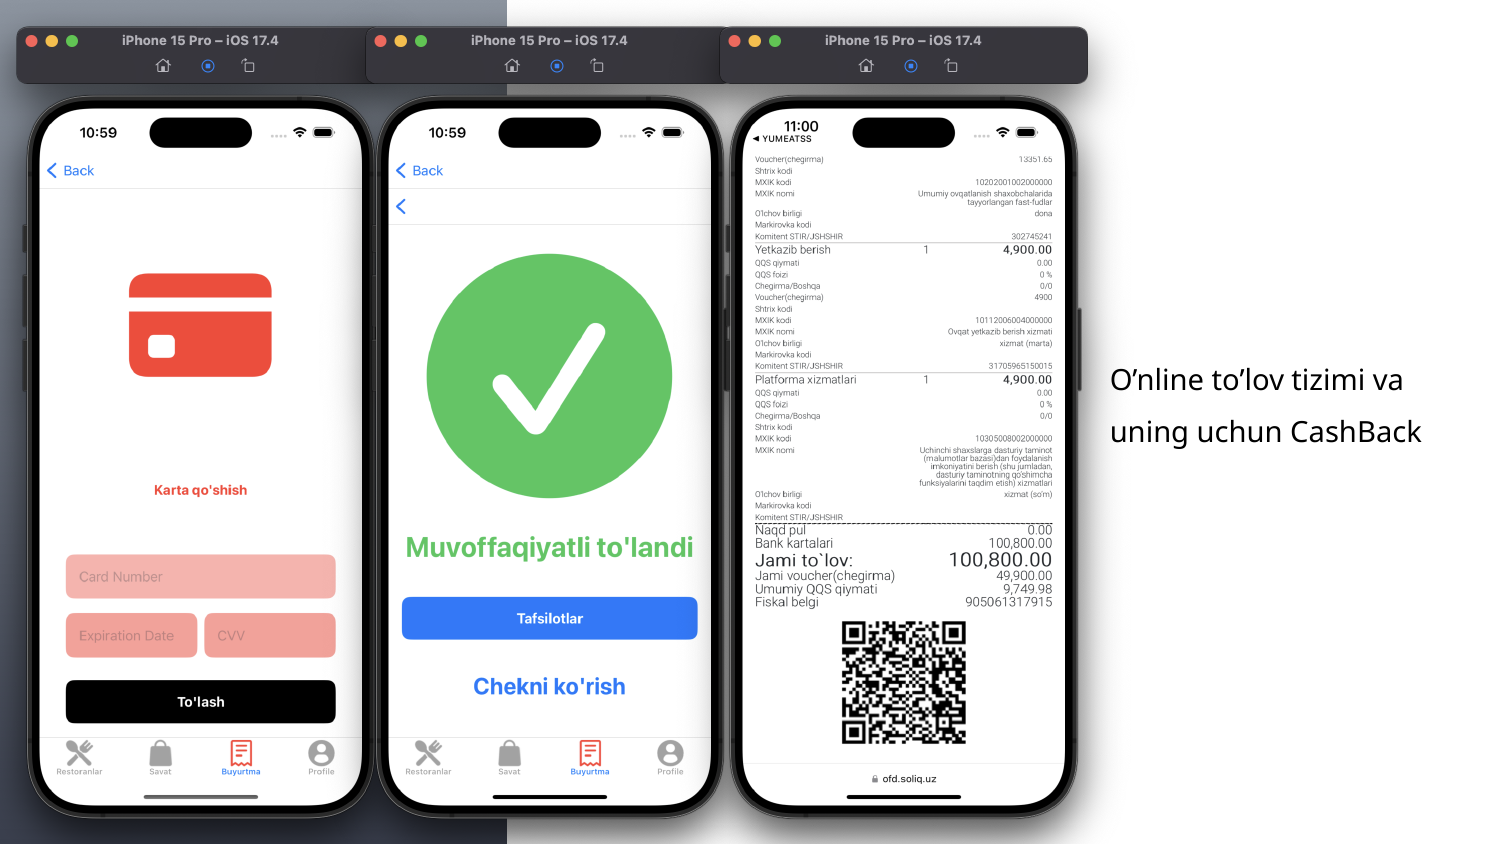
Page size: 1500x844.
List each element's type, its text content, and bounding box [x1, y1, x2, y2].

text_box O’nline to’lov tizimi va uning uchun CashBack [1144, 336, 1449, 457]
picture [0, 0, 1144, 844]
